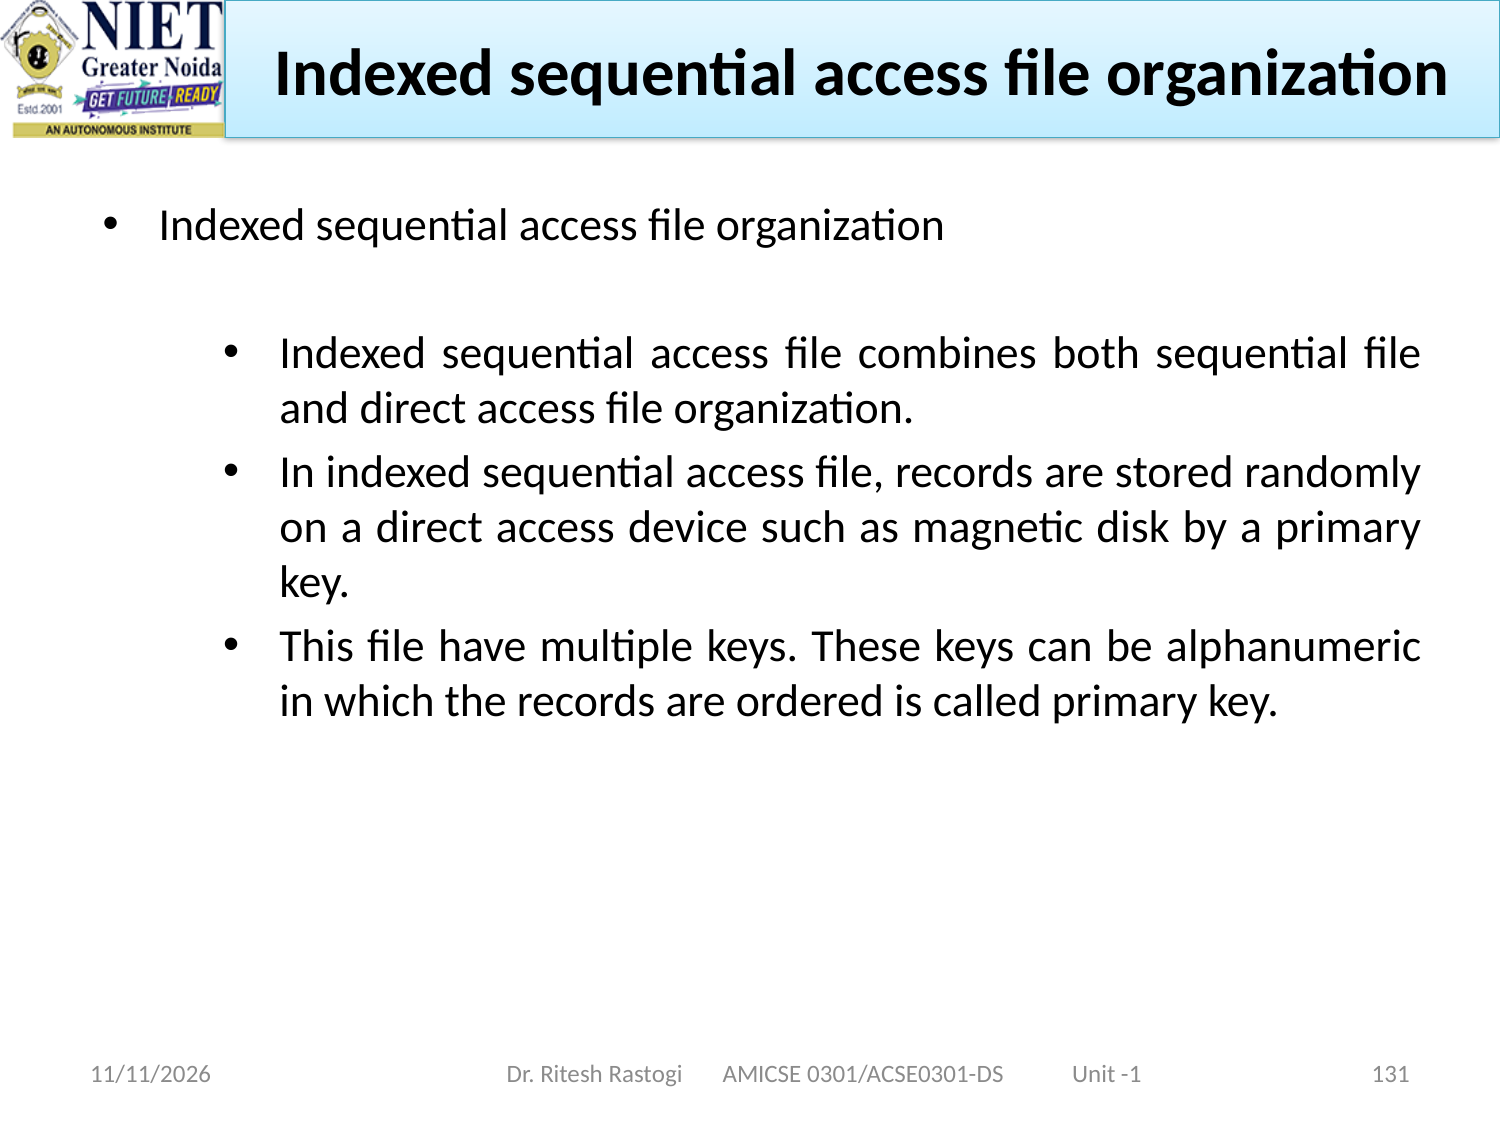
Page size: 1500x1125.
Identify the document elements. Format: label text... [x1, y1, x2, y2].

list Indexed sequential access file organization Indexed sequential access file combines both sequential file and direct access file organization. In indexed sequential access file, records are stored randomly on a direct access device such as magnetic disk by a primary key. This file have multiple keys. These keys can be alphanumeric in which the records are ordered is called primary key. [87, 187, 1438, 930]
slide_number 131 [1074, 1042, 1425, 1103]
footer Dr. Ritesh Rastogi AMICSE 0301/ACSE0301-DS Unit -1 [412, 1042, 1074, 1103]
picture [0, 0, 226, 138]
slide_number 15-Jan-23 [75, 1042, 412, 1103]
text_box Indexed sequential access file organization [226, 0, 1500, 138]
